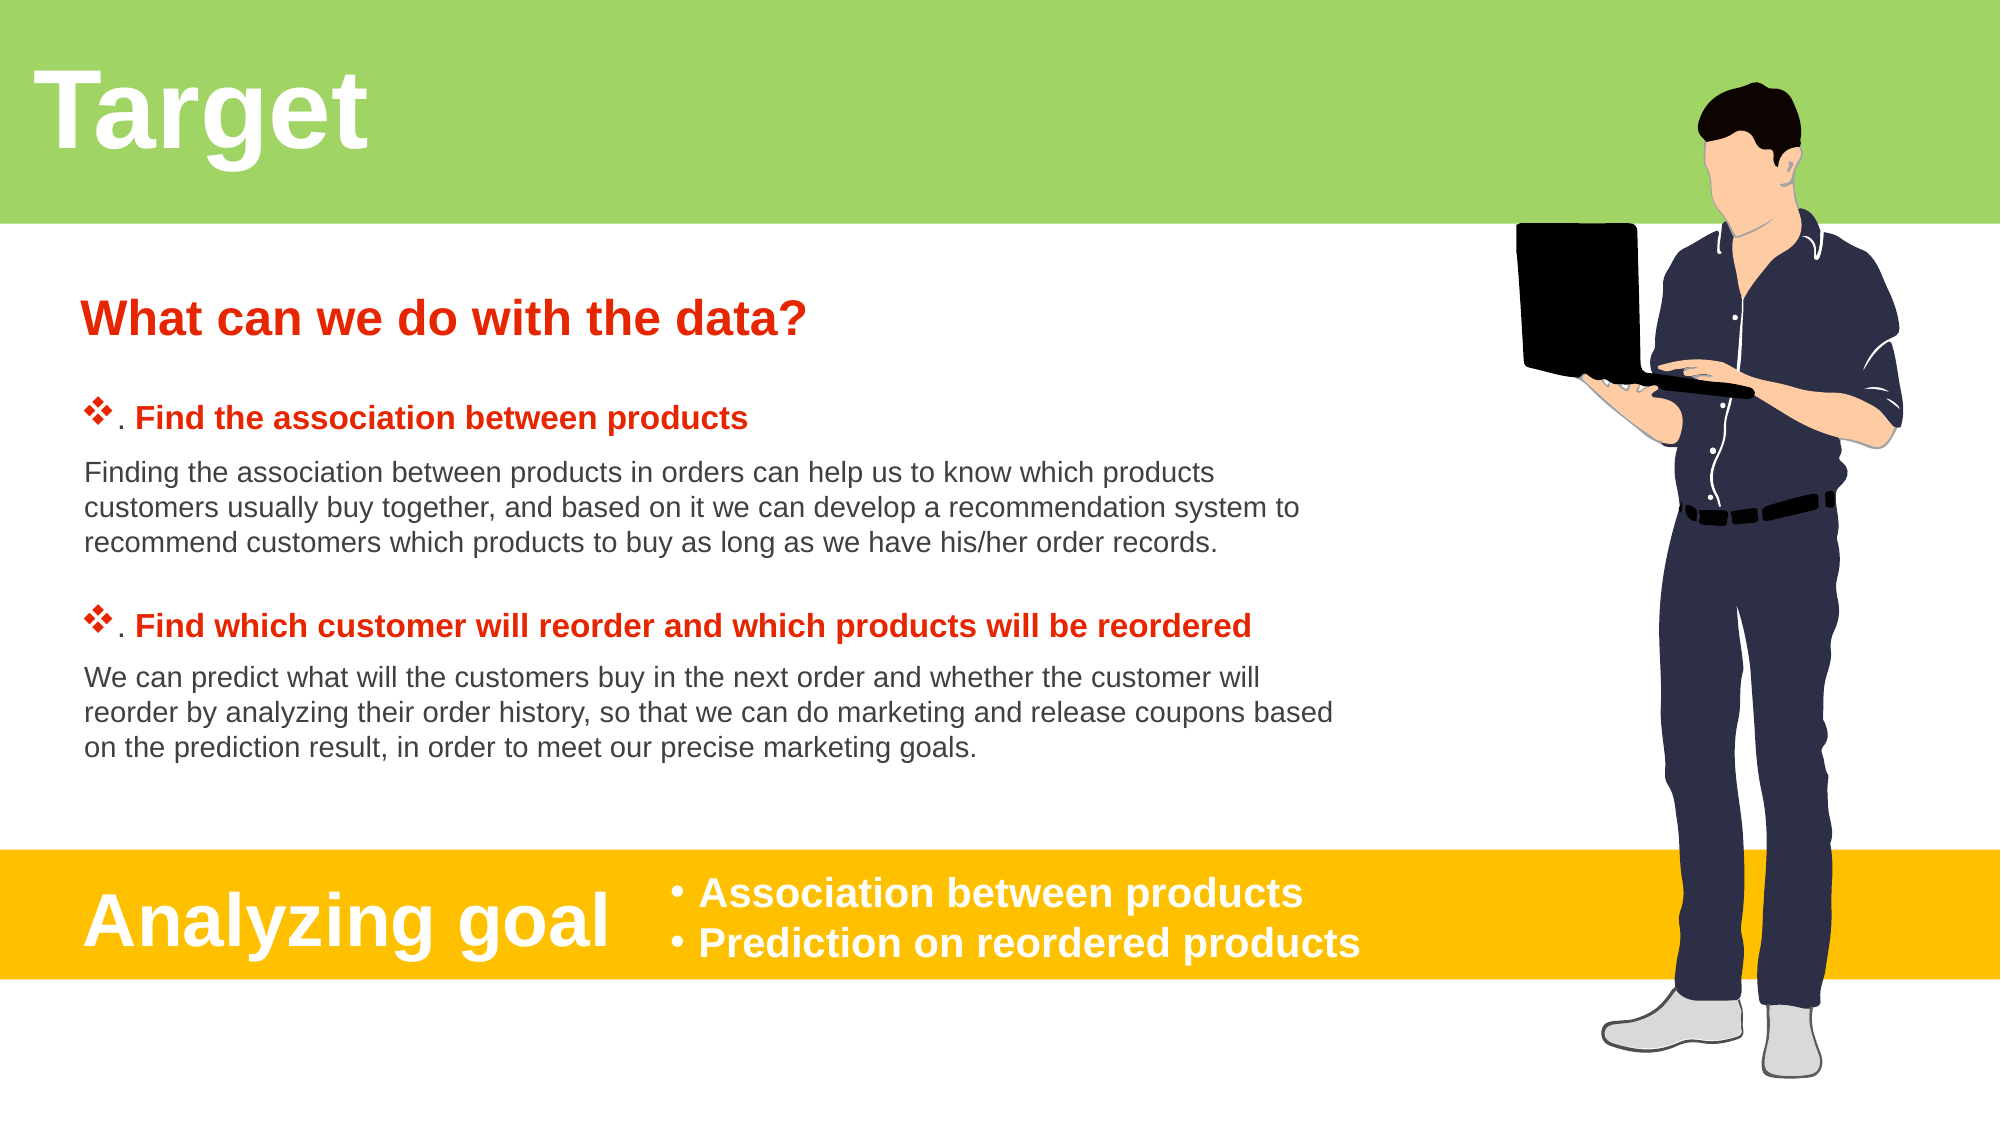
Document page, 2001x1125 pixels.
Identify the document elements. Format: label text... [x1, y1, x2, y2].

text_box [1511, 75, 1910, 1085]
text_box [0, 849, 1511, 980]
text_box What can we do with the data? [65, 277, 1358, 353]
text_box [82, 857, 1511, 974]
text_box We can predict what will the customers buy in the next order and whether the customer will reorder by analyzing their order history, so that we can do marketing and release coupons based on the prediction result, in order to meet our precise marketing goals. [69, 652, 1362, 772]
list Target [18, 52, 1986, 172]
text_box Finding the association between products in orders can help us to know which products customers usually buy together, and based on it we can develop a recommendation system to recommend customers which products to buy as long as we have his/her order records. [69, 446, 1362, 566]
text_box . Find the association between products [65, 368, 1464, 444]
text_box [0, 0, 2000, 225]
text_box [1910, 849, 2000, 980]
text_box . Find which customer will reorder and which products will be reordered [65, 576, 1464, 652]
